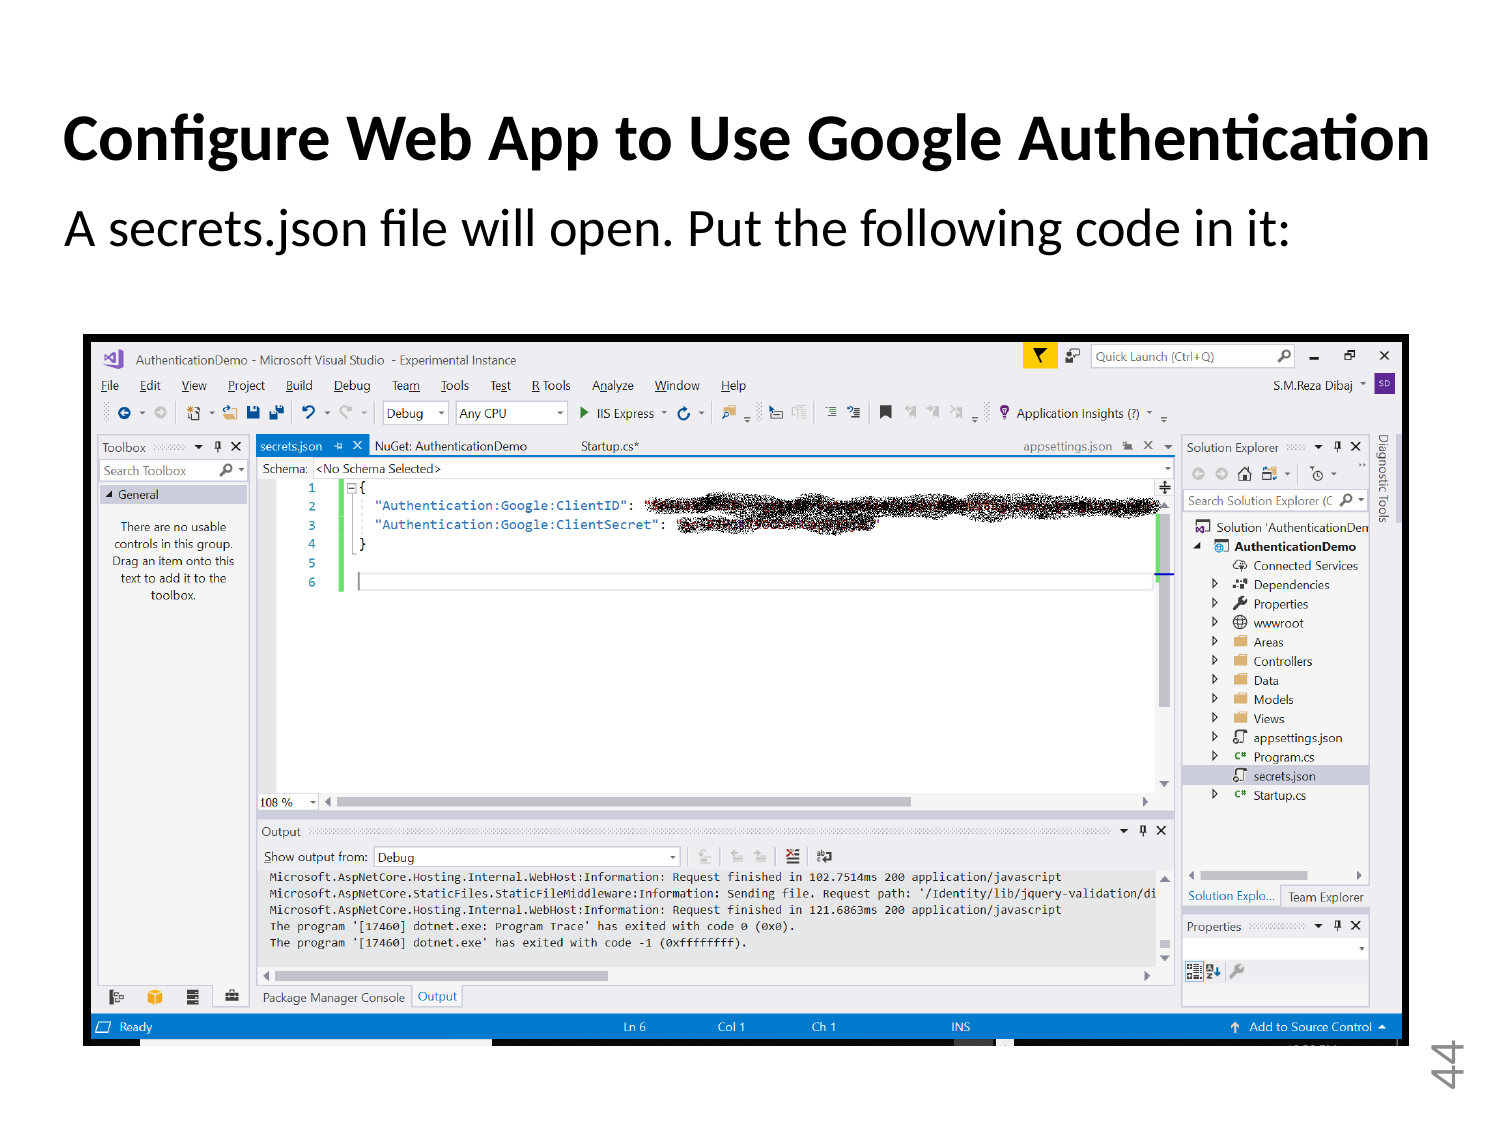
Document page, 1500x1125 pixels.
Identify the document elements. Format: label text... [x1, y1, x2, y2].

slide_number 44 [1412, 1025, 1475, 1125]
picture [83, 334, 1409, 1046]
text_box Configure Web App to Use Google Authentication [48, 86, 1449, 182]
text_box A secrets.json file will open. Put the following code in it: [49, 185, 1413, 265]
